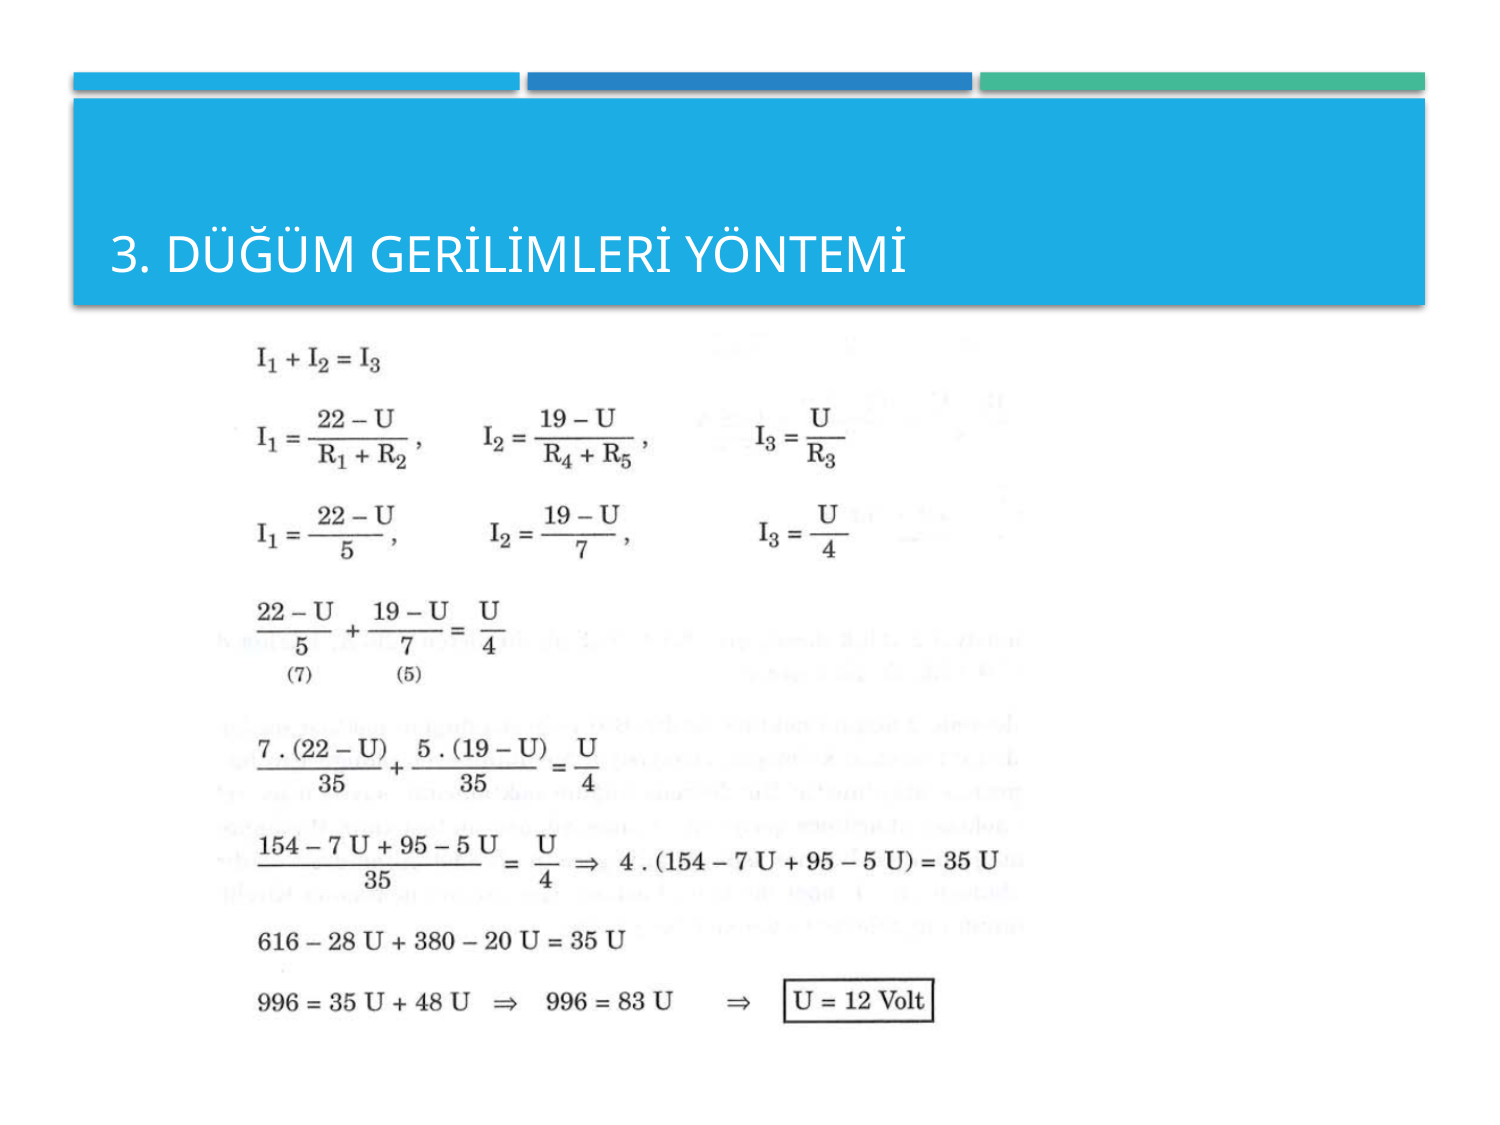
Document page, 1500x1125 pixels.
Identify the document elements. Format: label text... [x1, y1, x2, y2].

picture [216, 332, 1025, 1069]
title 3. Düğüm gerilimleri yöntemi [95, 112, 1406, 291]
